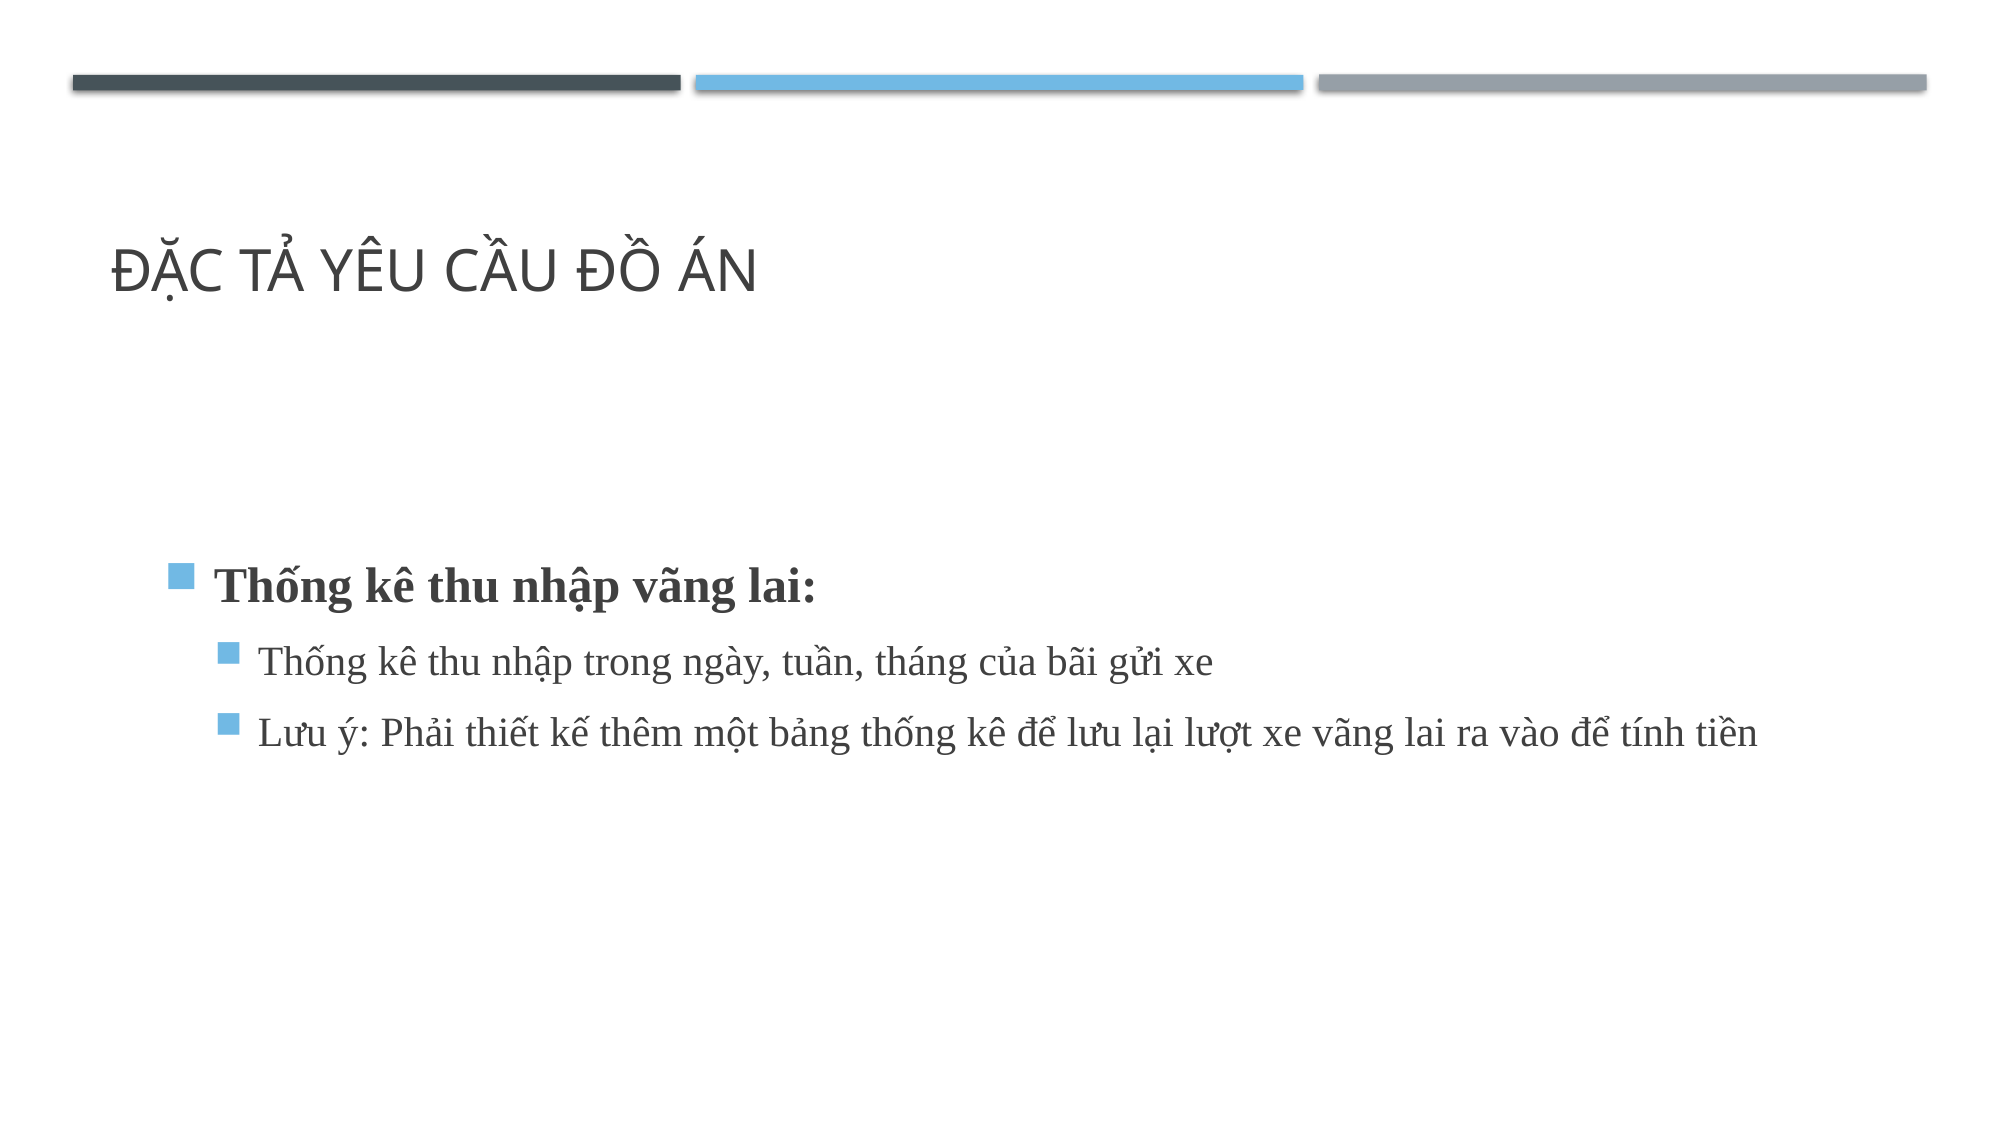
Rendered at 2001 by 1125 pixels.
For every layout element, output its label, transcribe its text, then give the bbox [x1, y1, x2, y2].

list Thống kê thu nhập vãng lai: Thống kê thu nhập trong ngày, tuần, tháng của bãi gửi xe Lưu ý: Phải thiết kế thêm một bảng thống kê để lưu lại lượt xe vãng lai ra vào để tính tiền [95, 383, 1905, 981]
title ĐẶC TẢ YÊU CẦU ĐỒ ÁN [95, 115, 1905, 311]
